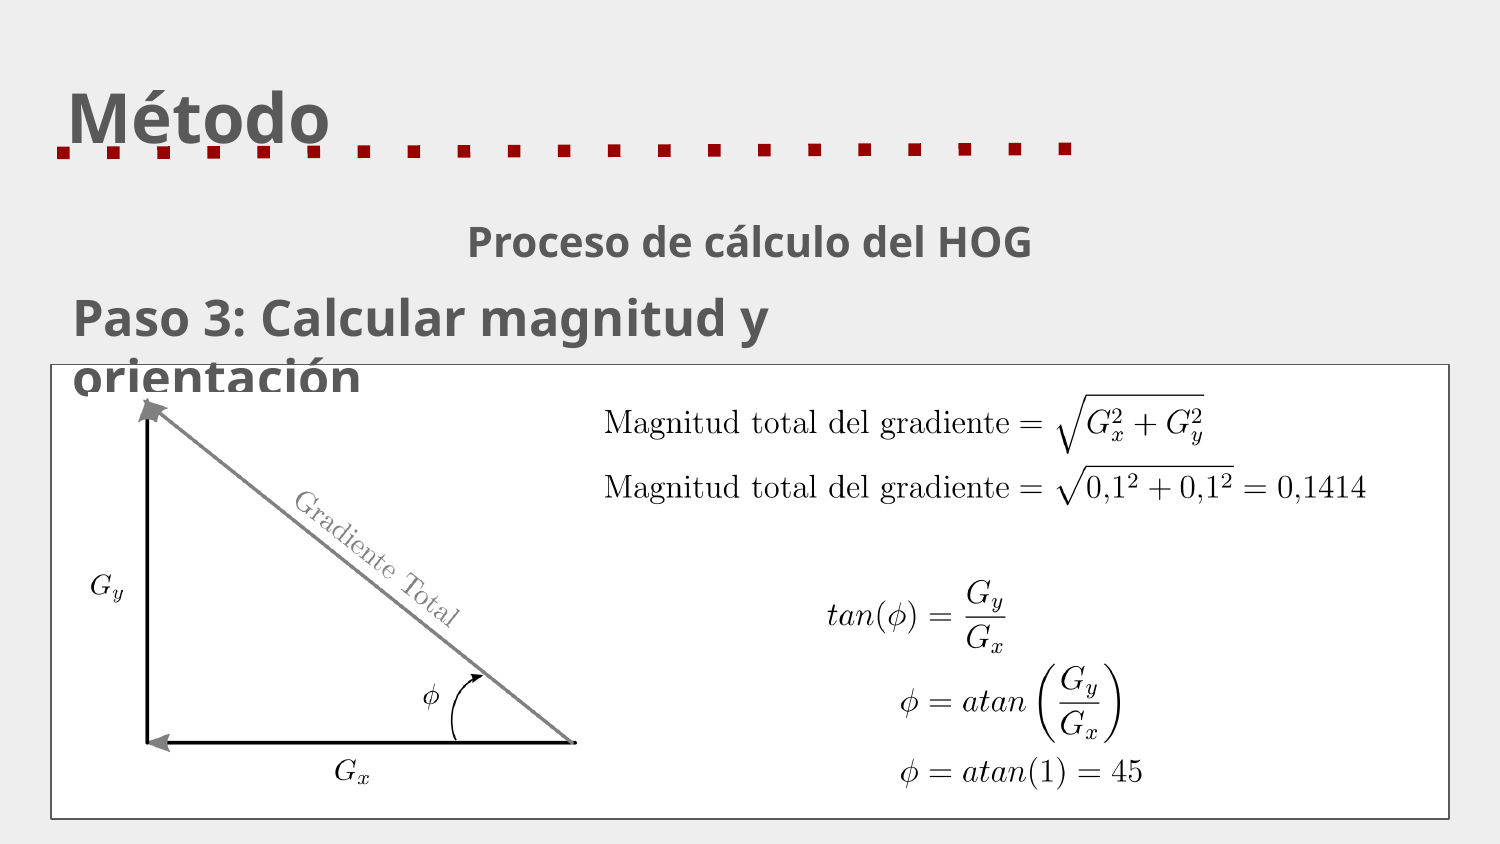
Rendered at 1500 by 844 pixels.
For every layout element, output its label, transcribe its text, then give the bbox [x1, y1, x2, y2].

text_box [56, 148, 1094, 154]
title Paso 3: Calcular magnitud y orientación [57, 270, 1068, 365]
title Método [51, 58, 1449, 153]
picture [88, 392, 582, 792]
text_box [51, 364, 1449, 819]
list Proceso de cálculo del HOG [362, 200, 1138, 315]
picture [599, 392, 1369, 792]
